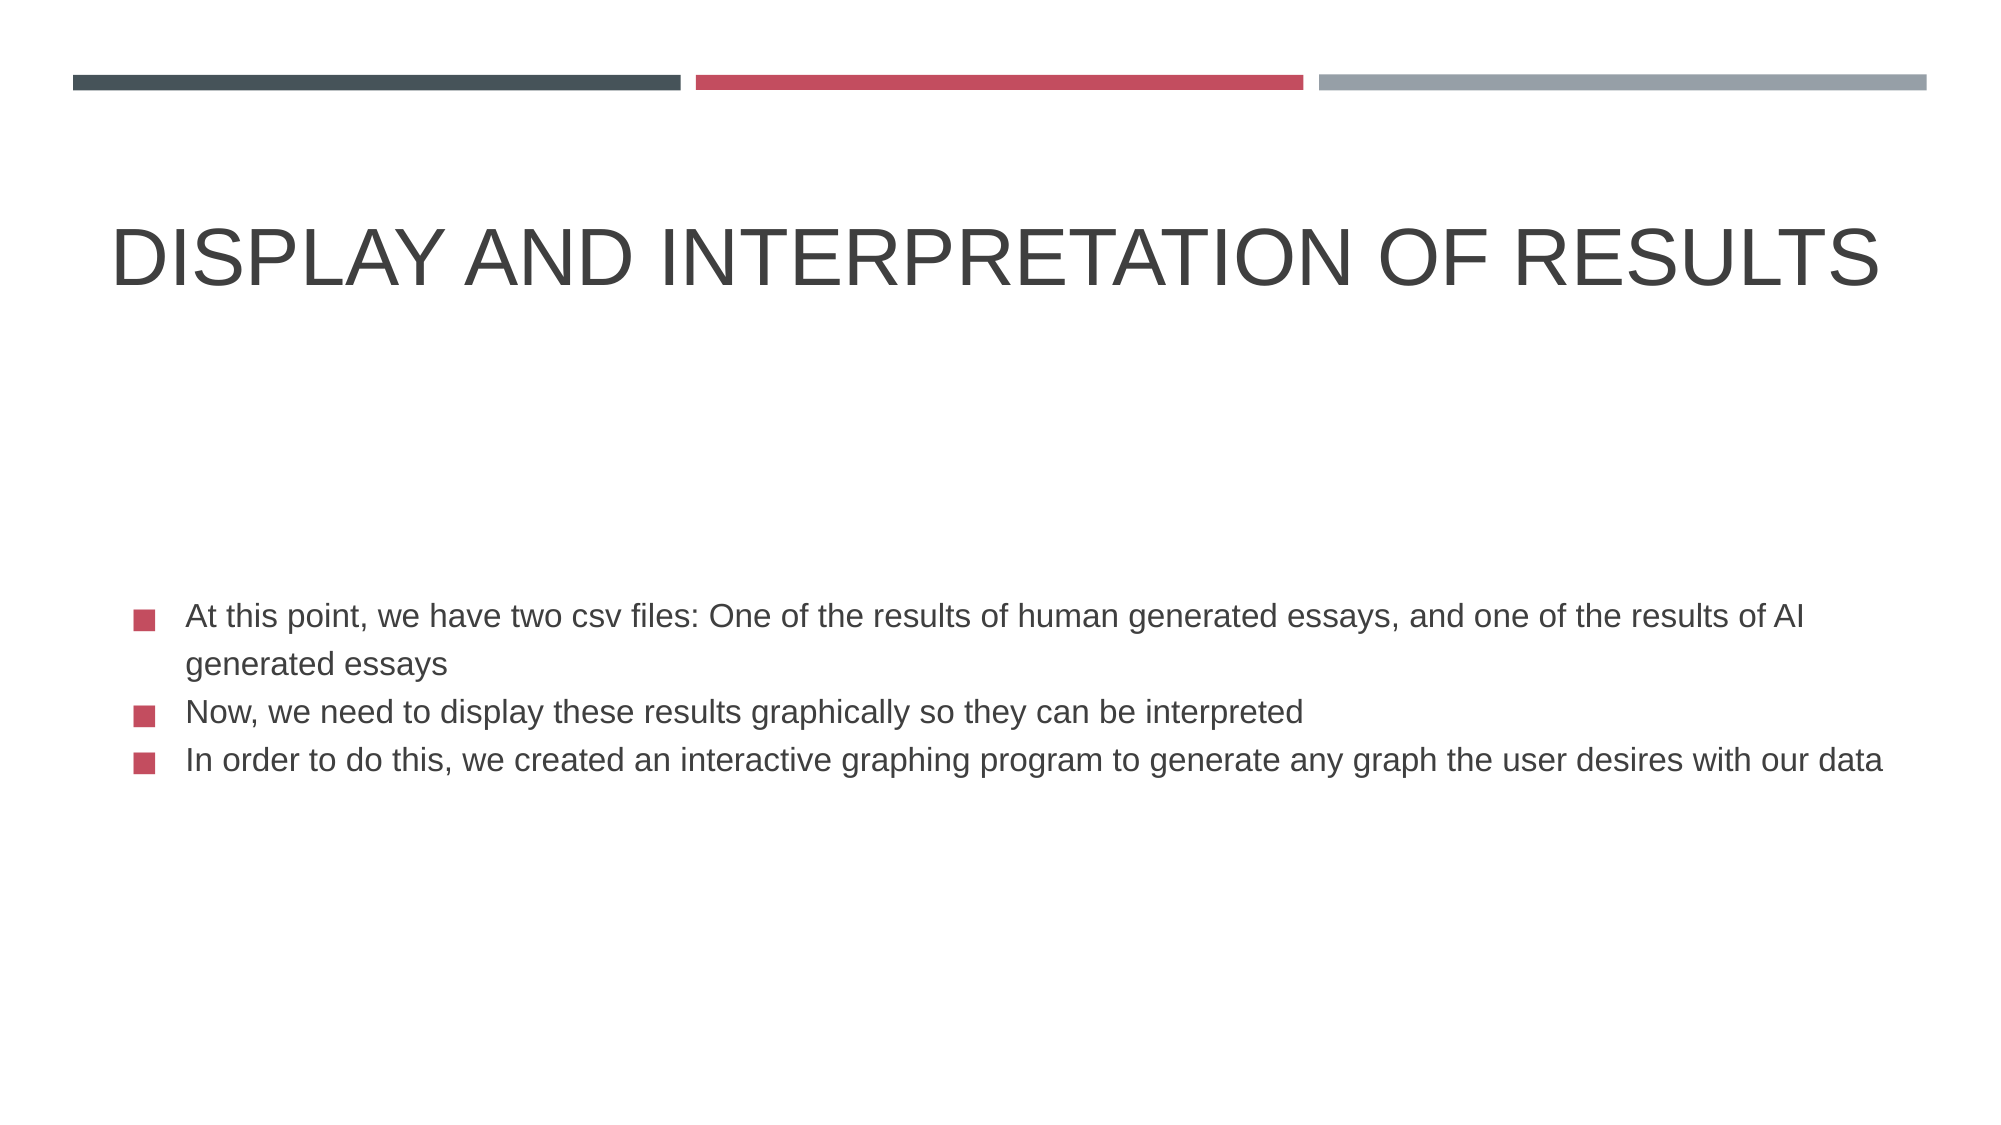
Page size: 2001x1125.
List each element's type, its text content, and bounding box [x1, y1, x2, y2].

list At this point, we have two csv files: One of the results of human generated essays, and one of the results of AI generated essays Now, we need to display these results graphically so they can be interpreted In order to do this, we created an interactive graphing program to generate any graph the user desires with our data [95, 383, 1905, 981]
title DISPLAY AND INTERPRETATION OF RESULTS [95, 115, 1905, 311]
